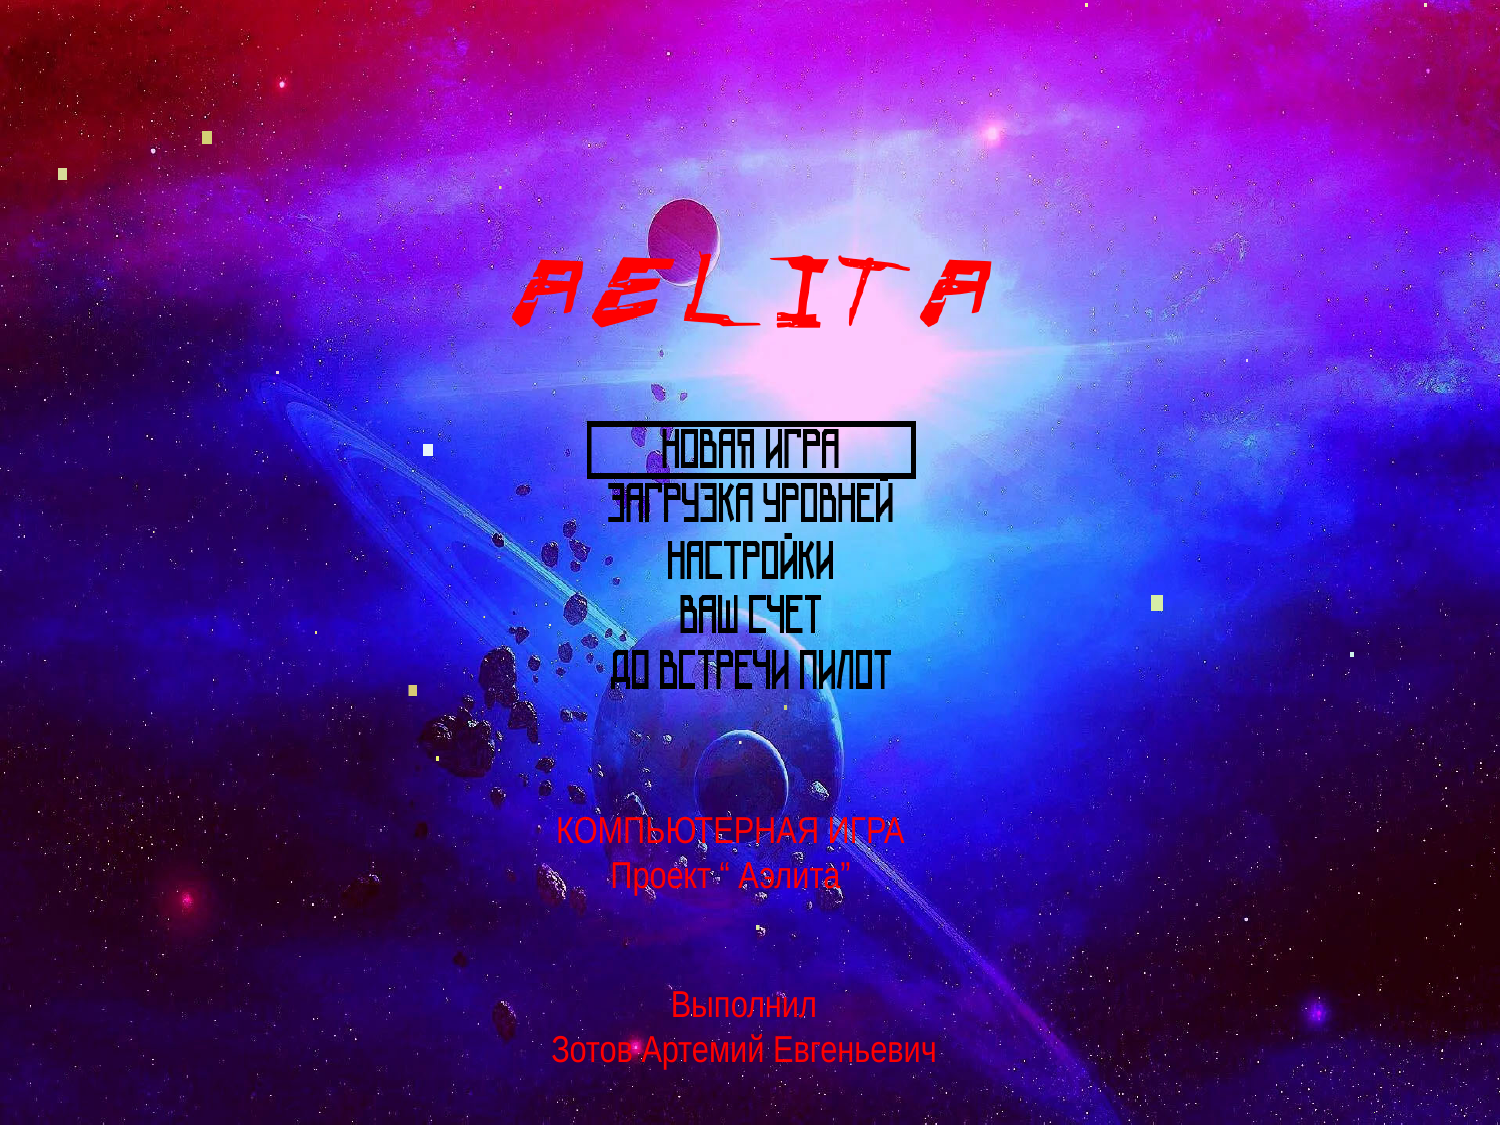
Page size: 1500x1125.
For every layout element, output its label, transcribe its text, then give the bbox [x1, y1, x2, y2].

text_box КОМПЬЮТЕРНАЯ ИГРА Проект “ Аэлита” [525, 798, 936, 904]
picture [0, 0, 1500, 1125]
text_box Выполнил Зотов Артемий Евгеньевич [527, 972, 961, 1078]
